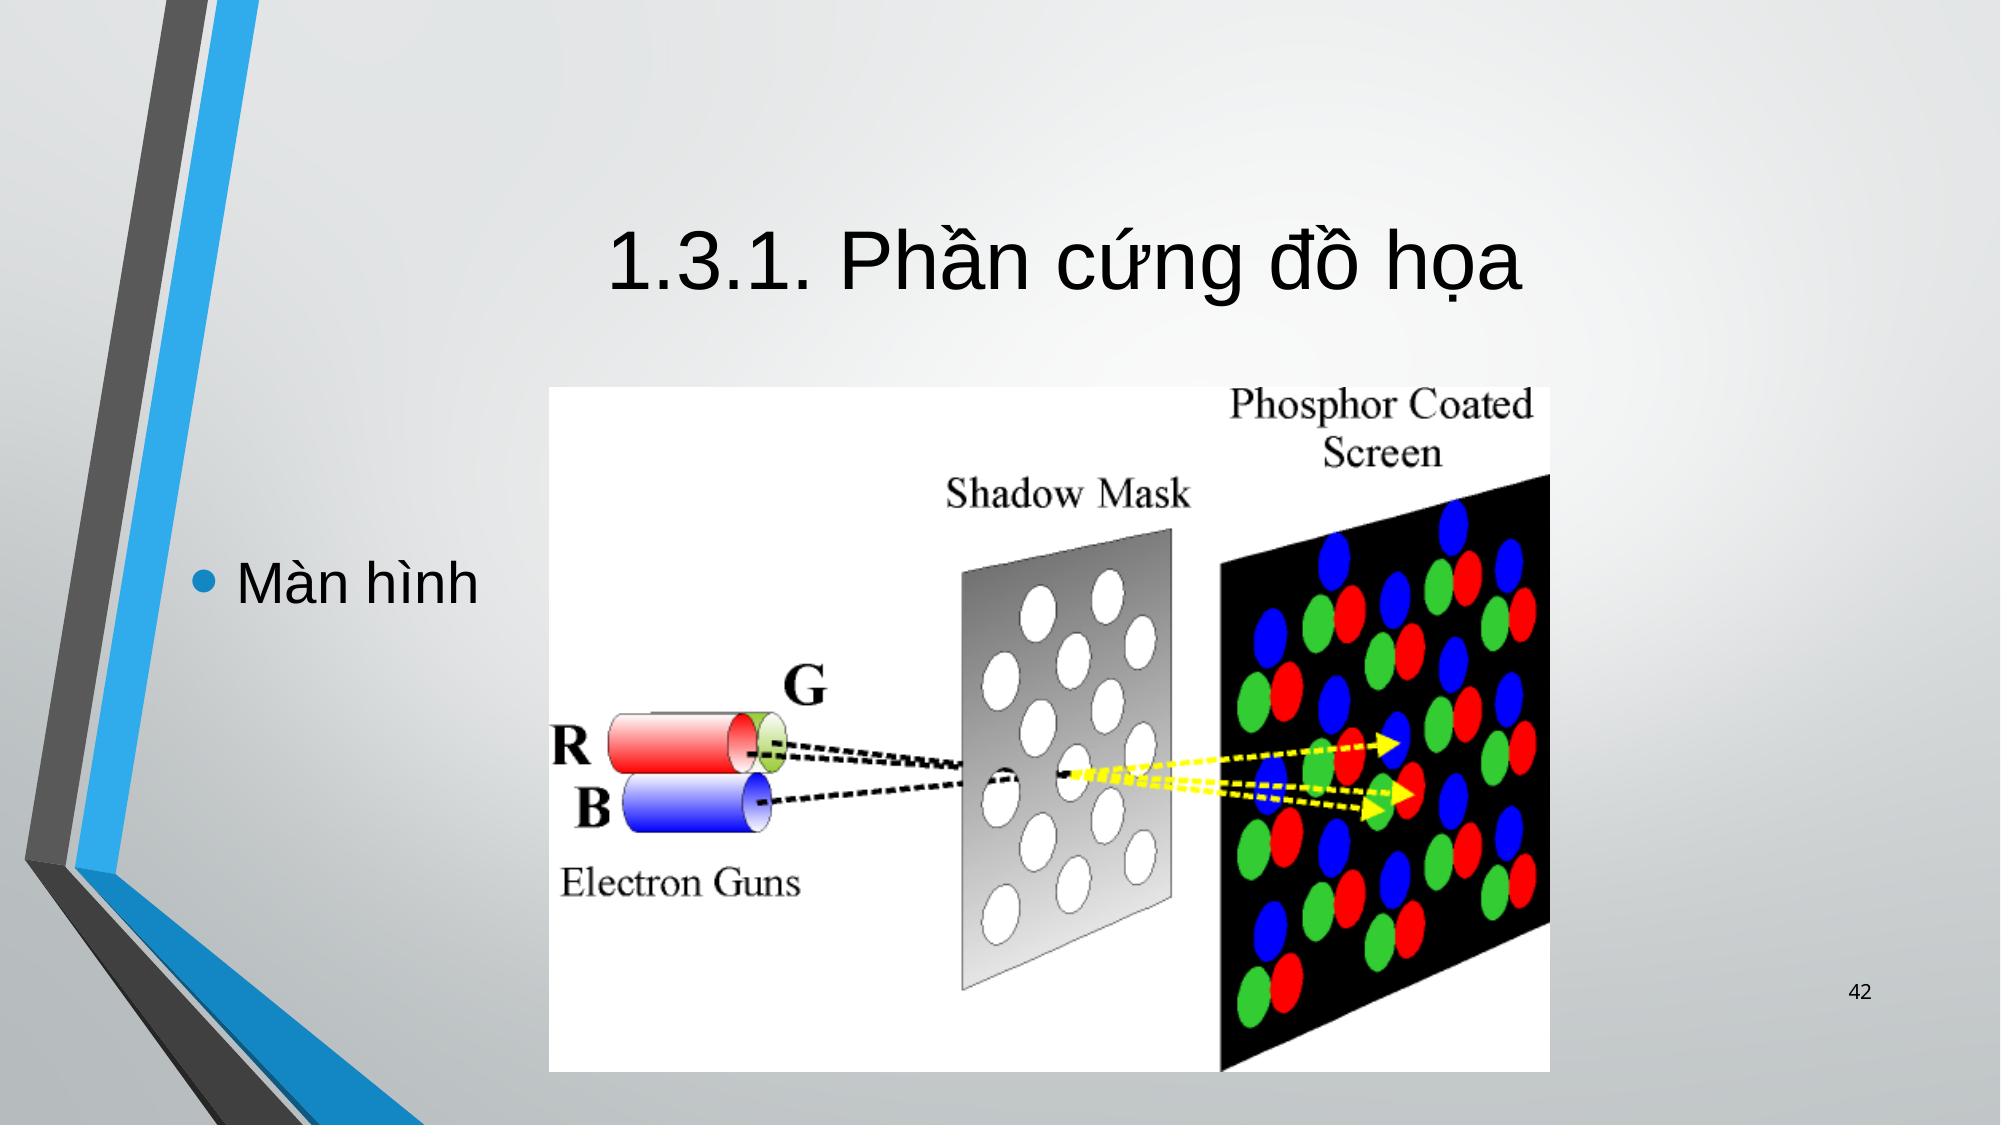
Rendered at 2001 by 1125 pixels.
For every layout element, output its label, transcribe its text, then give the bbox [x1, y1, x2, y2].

slide_number 42 [1796, 962, 1887, 1023]
list Màn hình [99, 167, 1450, 993]
title 1.3.1. Phần cứng đồ họa [243, 112, 1887, 400]
picture [549, 387, 1551, 1072]
